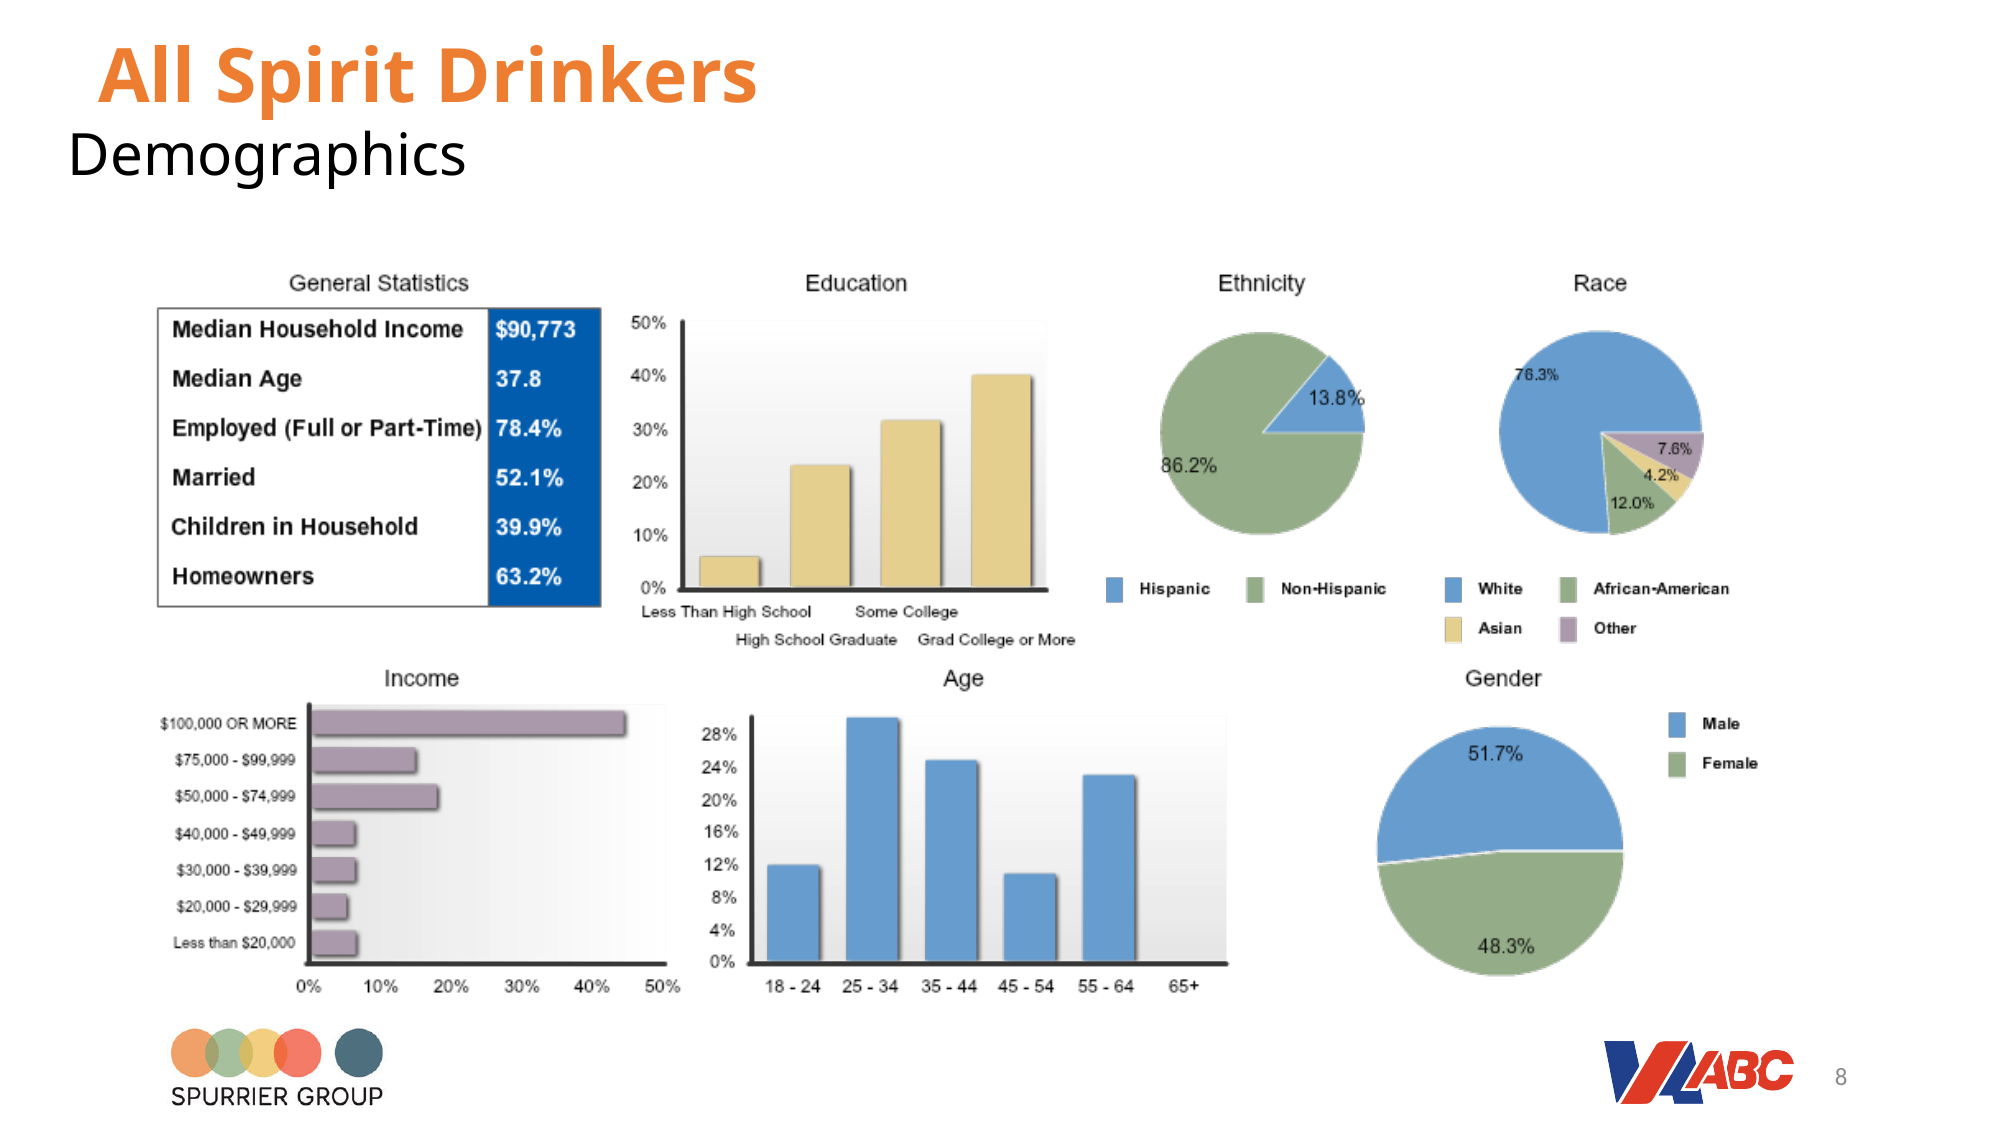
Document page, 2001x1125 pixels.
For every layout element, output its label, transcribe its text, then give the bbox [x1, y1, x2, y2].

picture [166, 1024, 396, 1116]
slide_number 8 [1412, 1045, 1863, 1106]
text_box All Spirit Drinkers [83, 20, 1809, 127]
text_box Demographics [53, 109, 482, 195]
picture [141, 264, 1786, 1022]
picture [1604, 1041, 1794, 1045]
